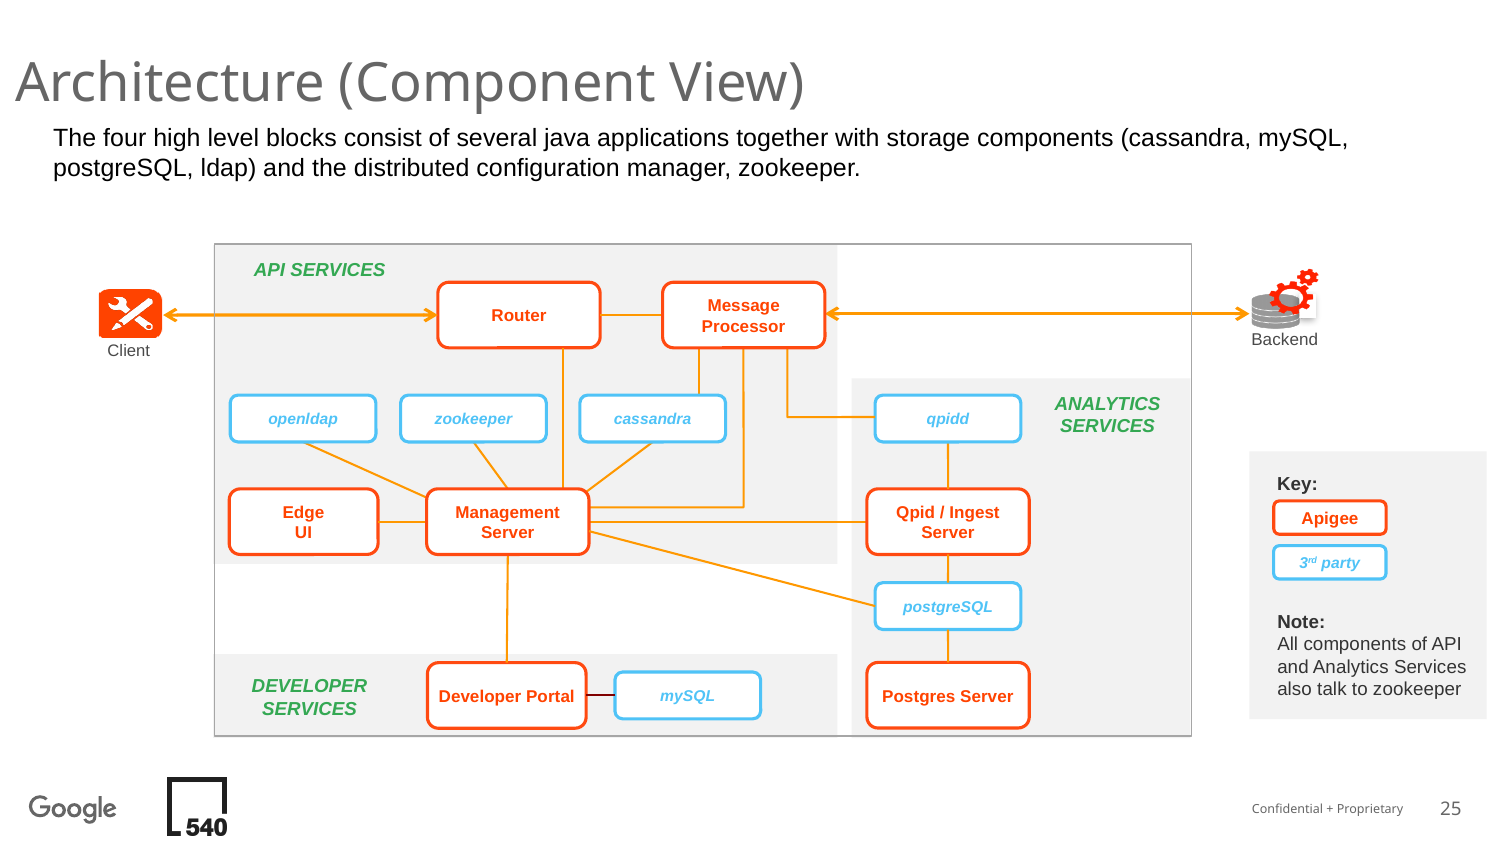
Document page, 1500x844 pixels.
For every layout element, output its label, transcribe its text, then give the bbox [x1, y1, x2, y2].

text_box Note: All components of API and Analytics Services also talk to zookeeper [1262, 602, 1500, 735]
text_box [588, 530, 876, 607]
text_box [212, 242, 1194, 738]
slide_number 25 [1386, 786, 1477, 833]
text_box [788, 350, 876, 418]
title Architecture (Component View) [0, 32, 1280, 116]
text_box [302, 441, 429, 499]
picture [167, 777, 227, 836]
text_box Key: [1262, 464, 1333, 502]
text_box Message Processor [660, 280, 828, 350]
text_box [75, 289, 182, 368]
text_box Apigee [1271, 498, 1389, 537]
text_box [577, 441, 654, 499]
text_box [1220, 266, 1350, 357]
text_box [1247, 449, 1489, 721]
text_box The four high level blocks consist of several java applications together with storage components (cassandra, mySQL, postgreSQL, ldap) and the distributed configuration manager, zookeeper. [38, 113, 1462, 179]
text_box 3rd party [1271, 543, 1389, 582]
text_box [473, 441, 509, 490]
